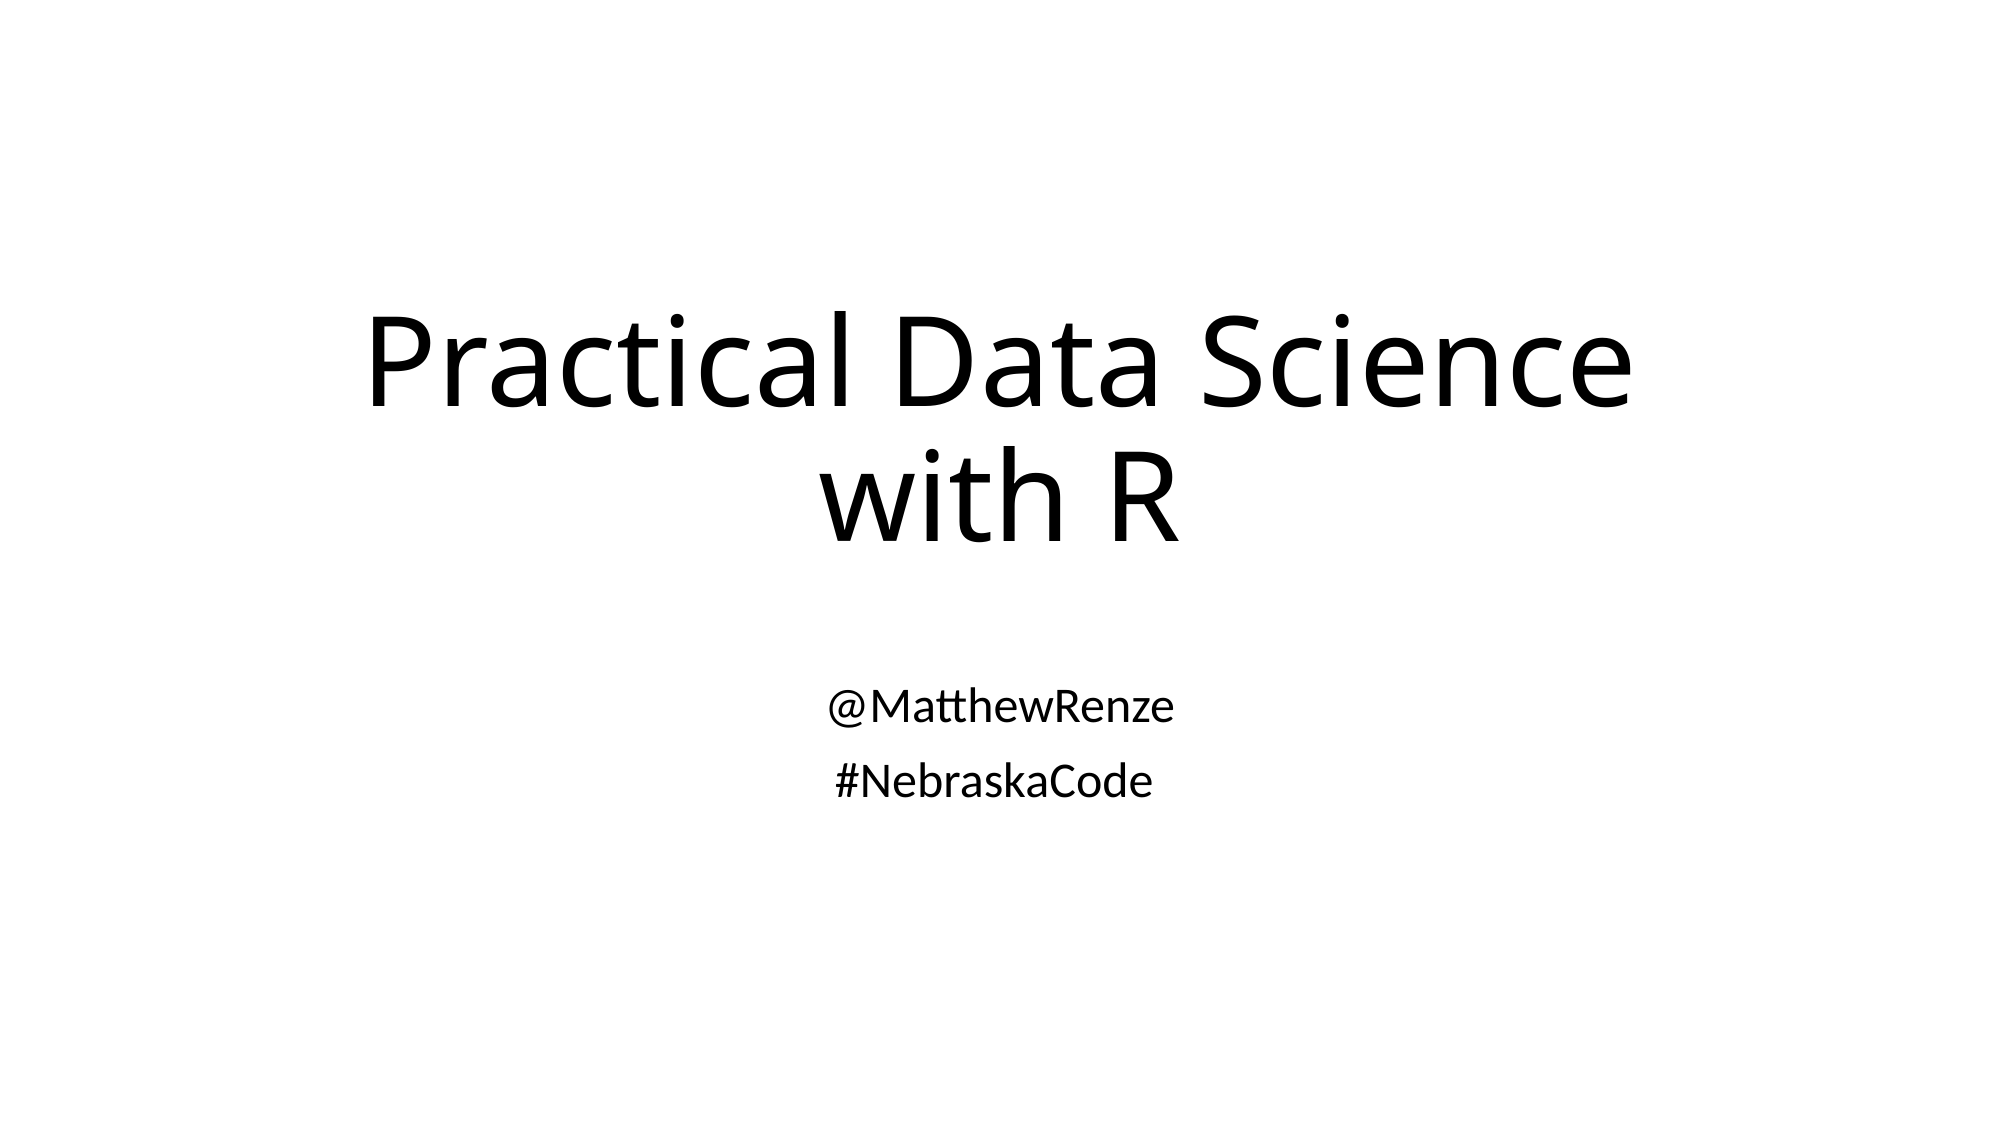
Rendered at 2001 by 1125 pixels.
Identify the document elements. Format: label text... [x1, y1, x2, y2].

subtitle @MatthewRenze #NebraskaCode [249, 590, 1750, 863]
title Practical Data Science with R [249, 184, 1750, 576]
